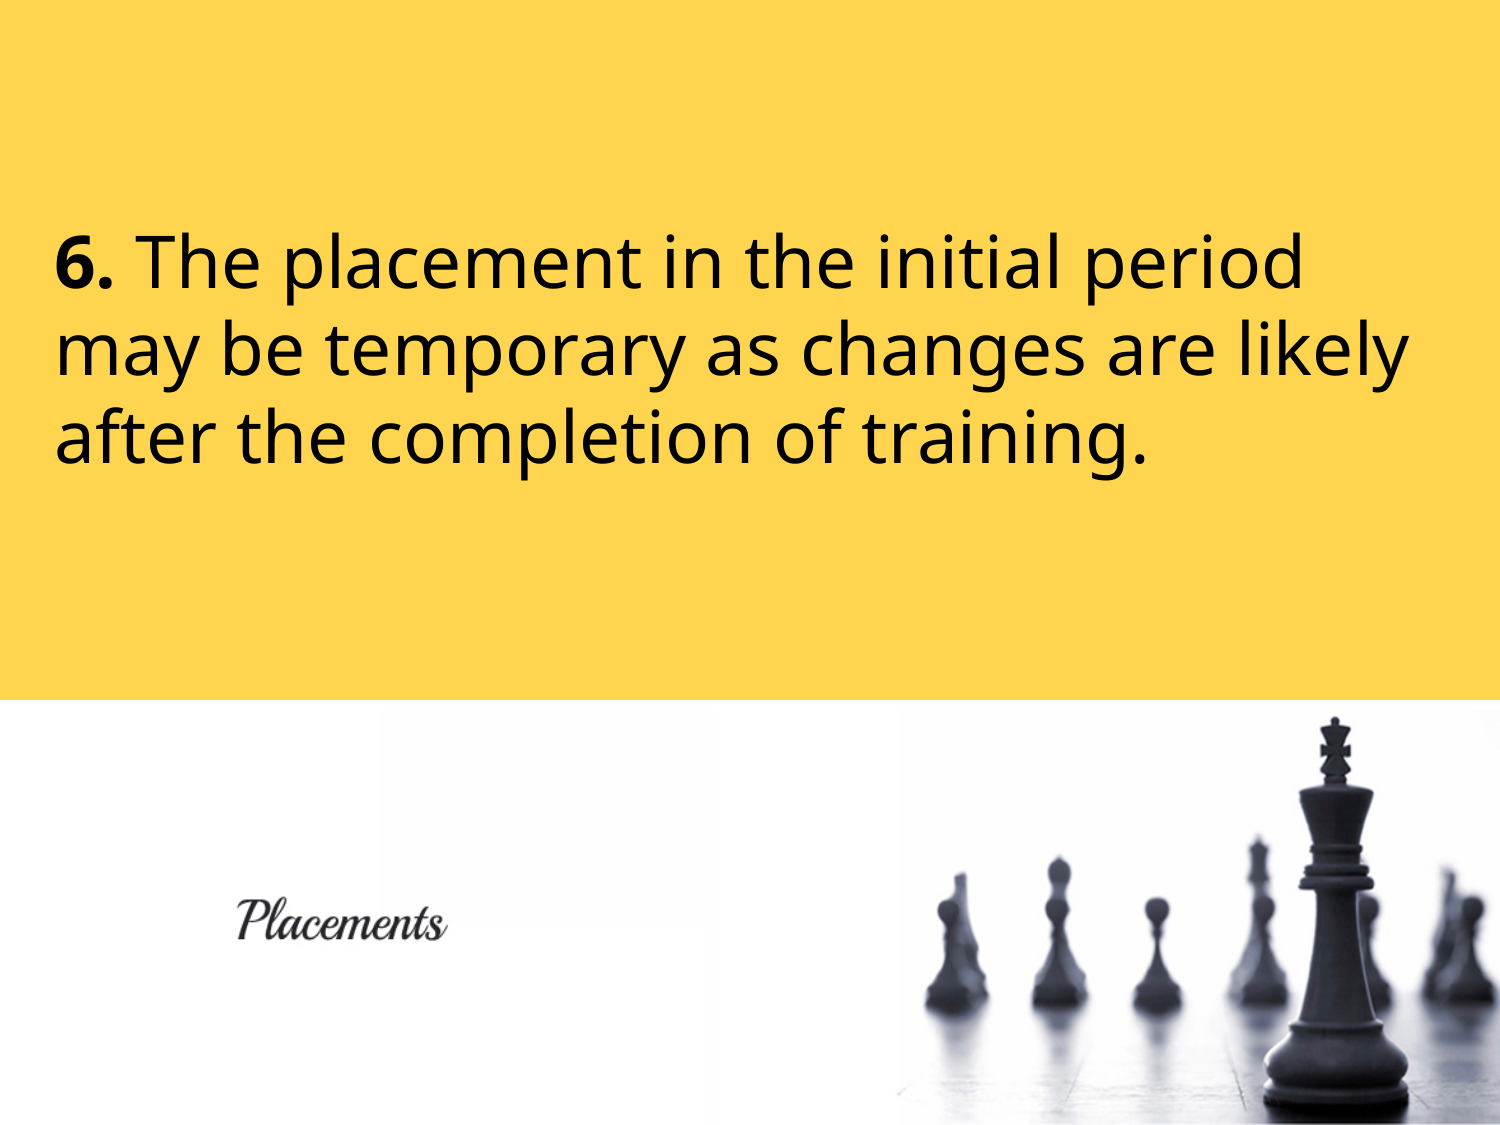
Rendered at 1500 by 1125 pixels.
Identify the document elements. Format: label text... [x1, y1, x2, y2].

text_box 6. The placement in the initial period may be temporary as changes are likely after the completion of training. [39, 208, 1461, 486]
picture [0, 0, 1500, 1125]
